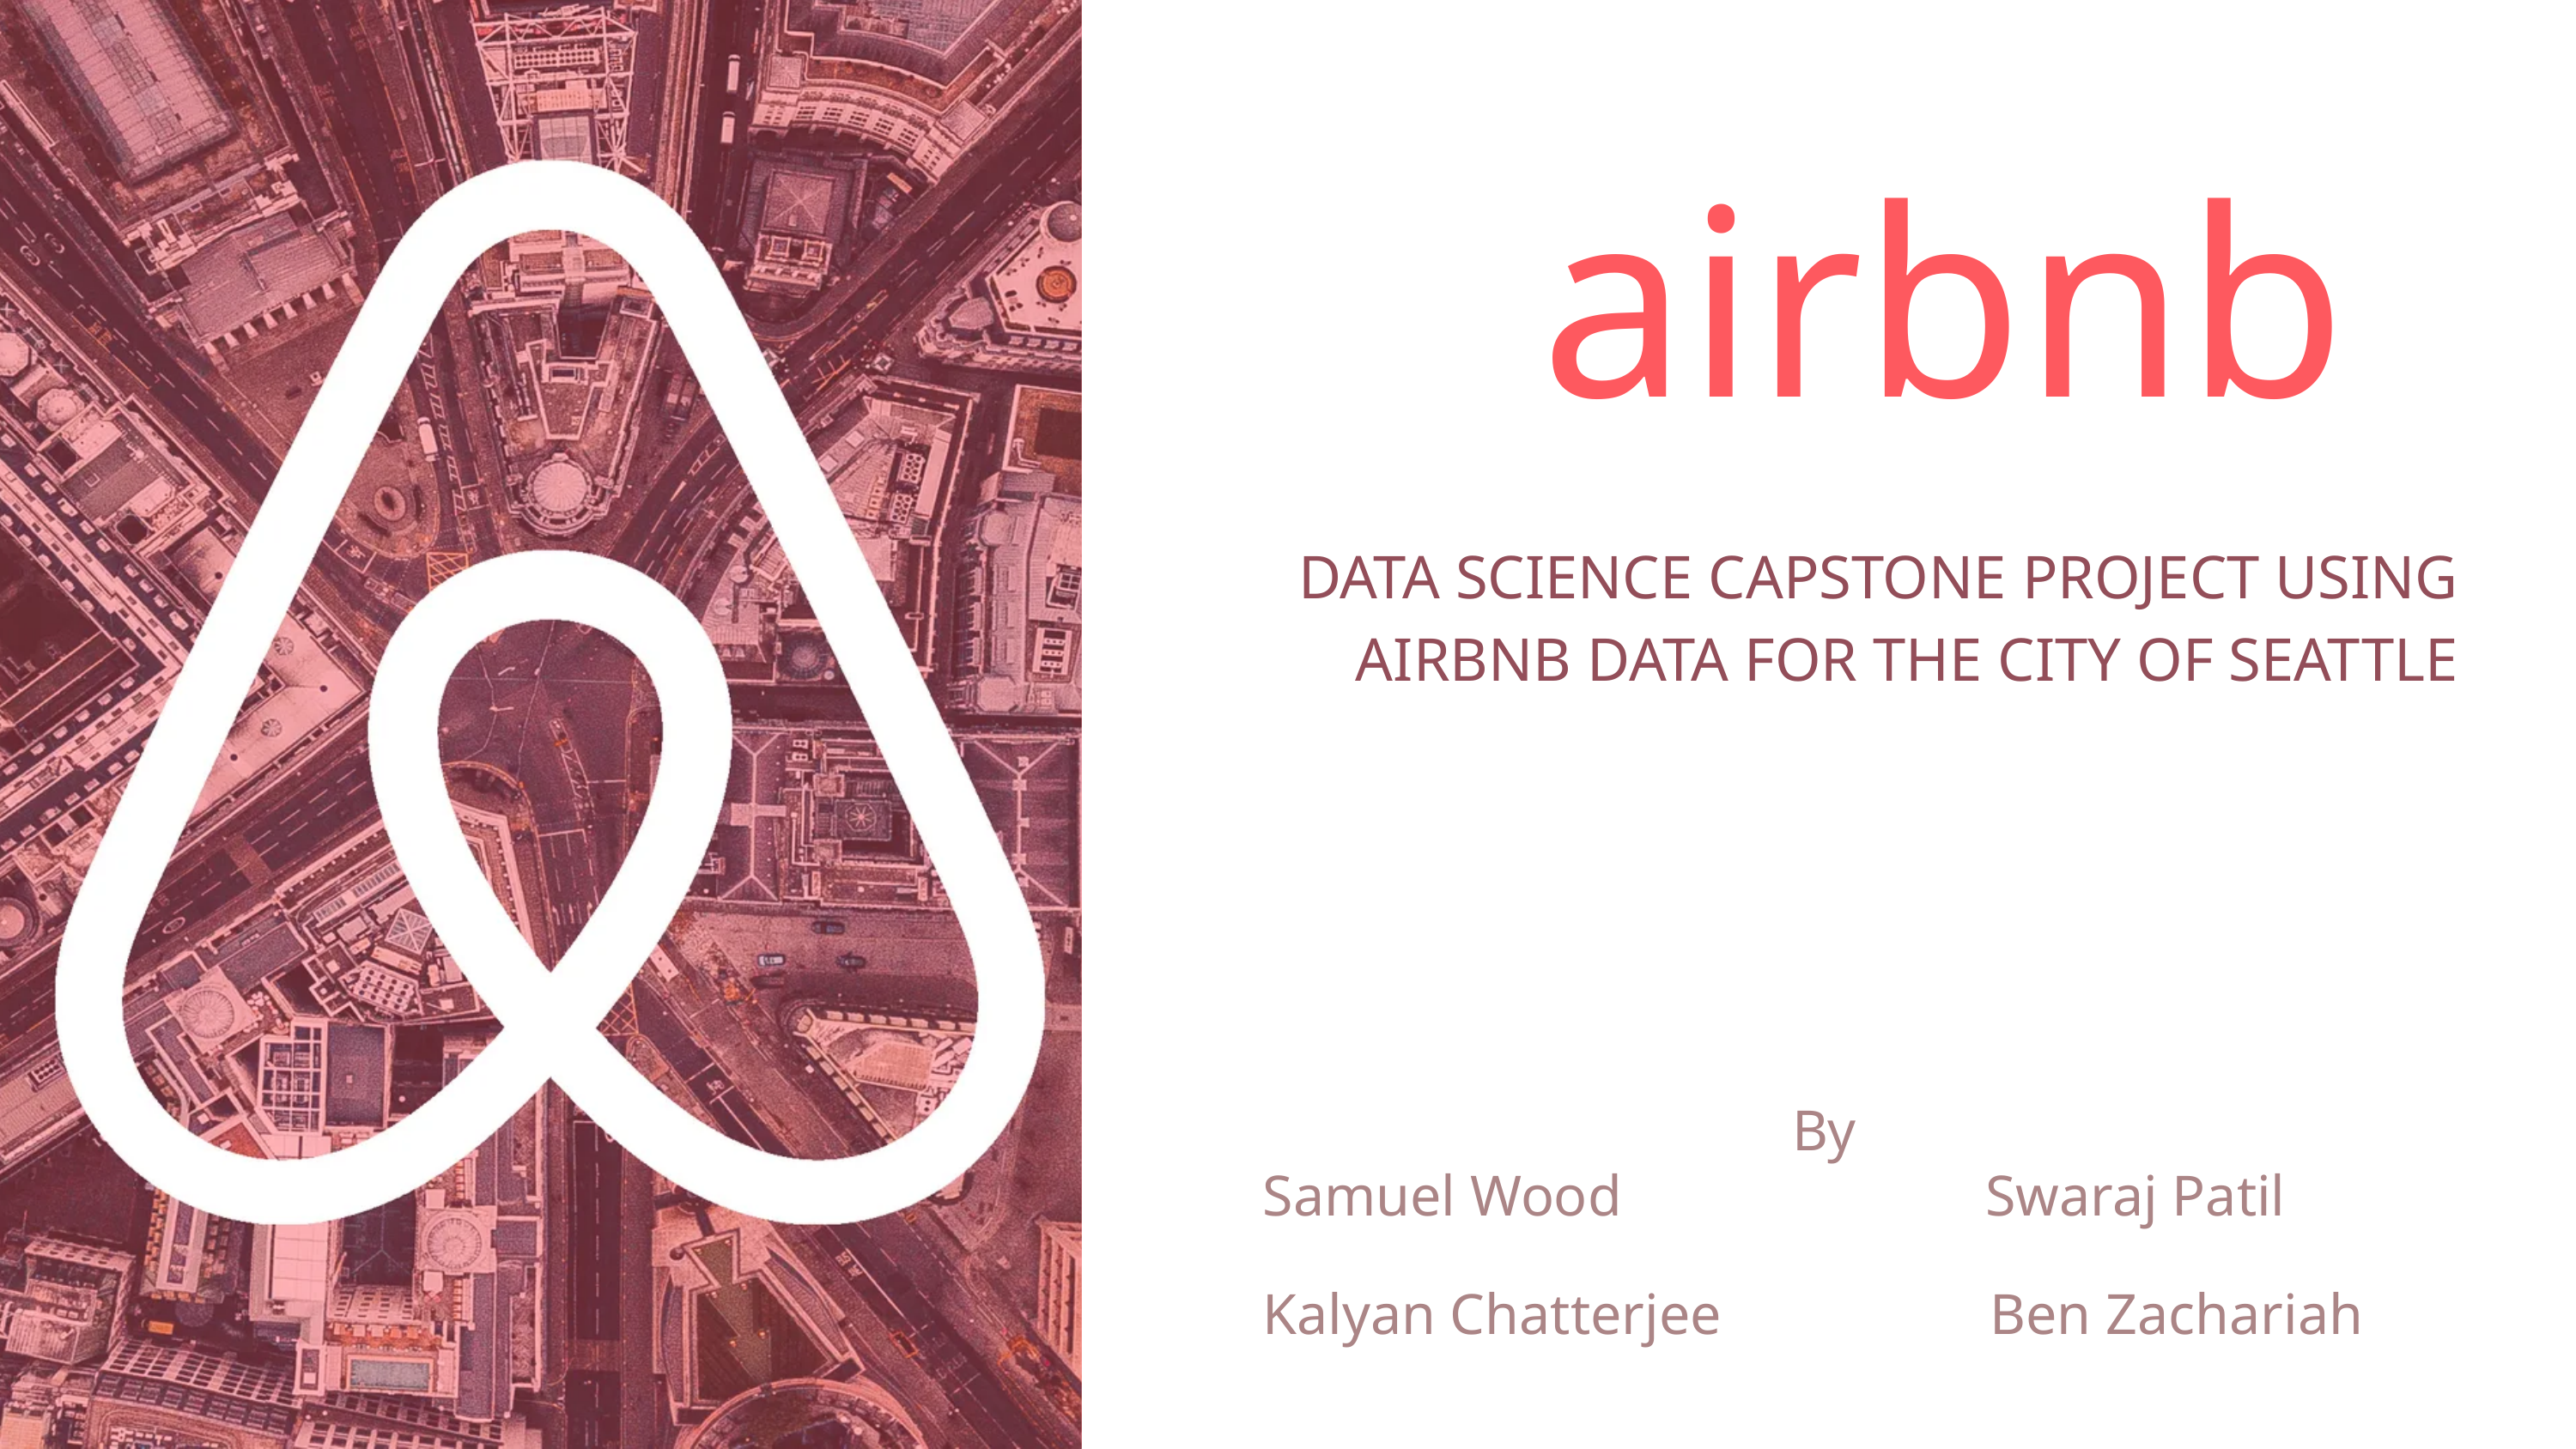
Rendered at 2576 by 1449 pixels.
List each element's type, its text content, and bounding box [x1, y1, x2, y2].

picture [0, 0, 1082, 1449]
text_box Swaraj Patil [1985, 1149, 2427, 1228]
text_box Kalyan Chatterjee [1262, 1267, 1839, 1346]
text_box airbnb [1540, 161, 2425, 450]
text_box DATA SCIENCE CAPSTONE PROJECT USING AIRBNB DATA FOR THE CITY OF SEATTLE [1225, 528, 2459, 694]
text_box By [1792, 1083, 1886, 1161]
text_box Samuel Wood [1262, 1149, 1704, 1228]
text_box Ben Zachariah [1990, 1267, 2432, 1346]
